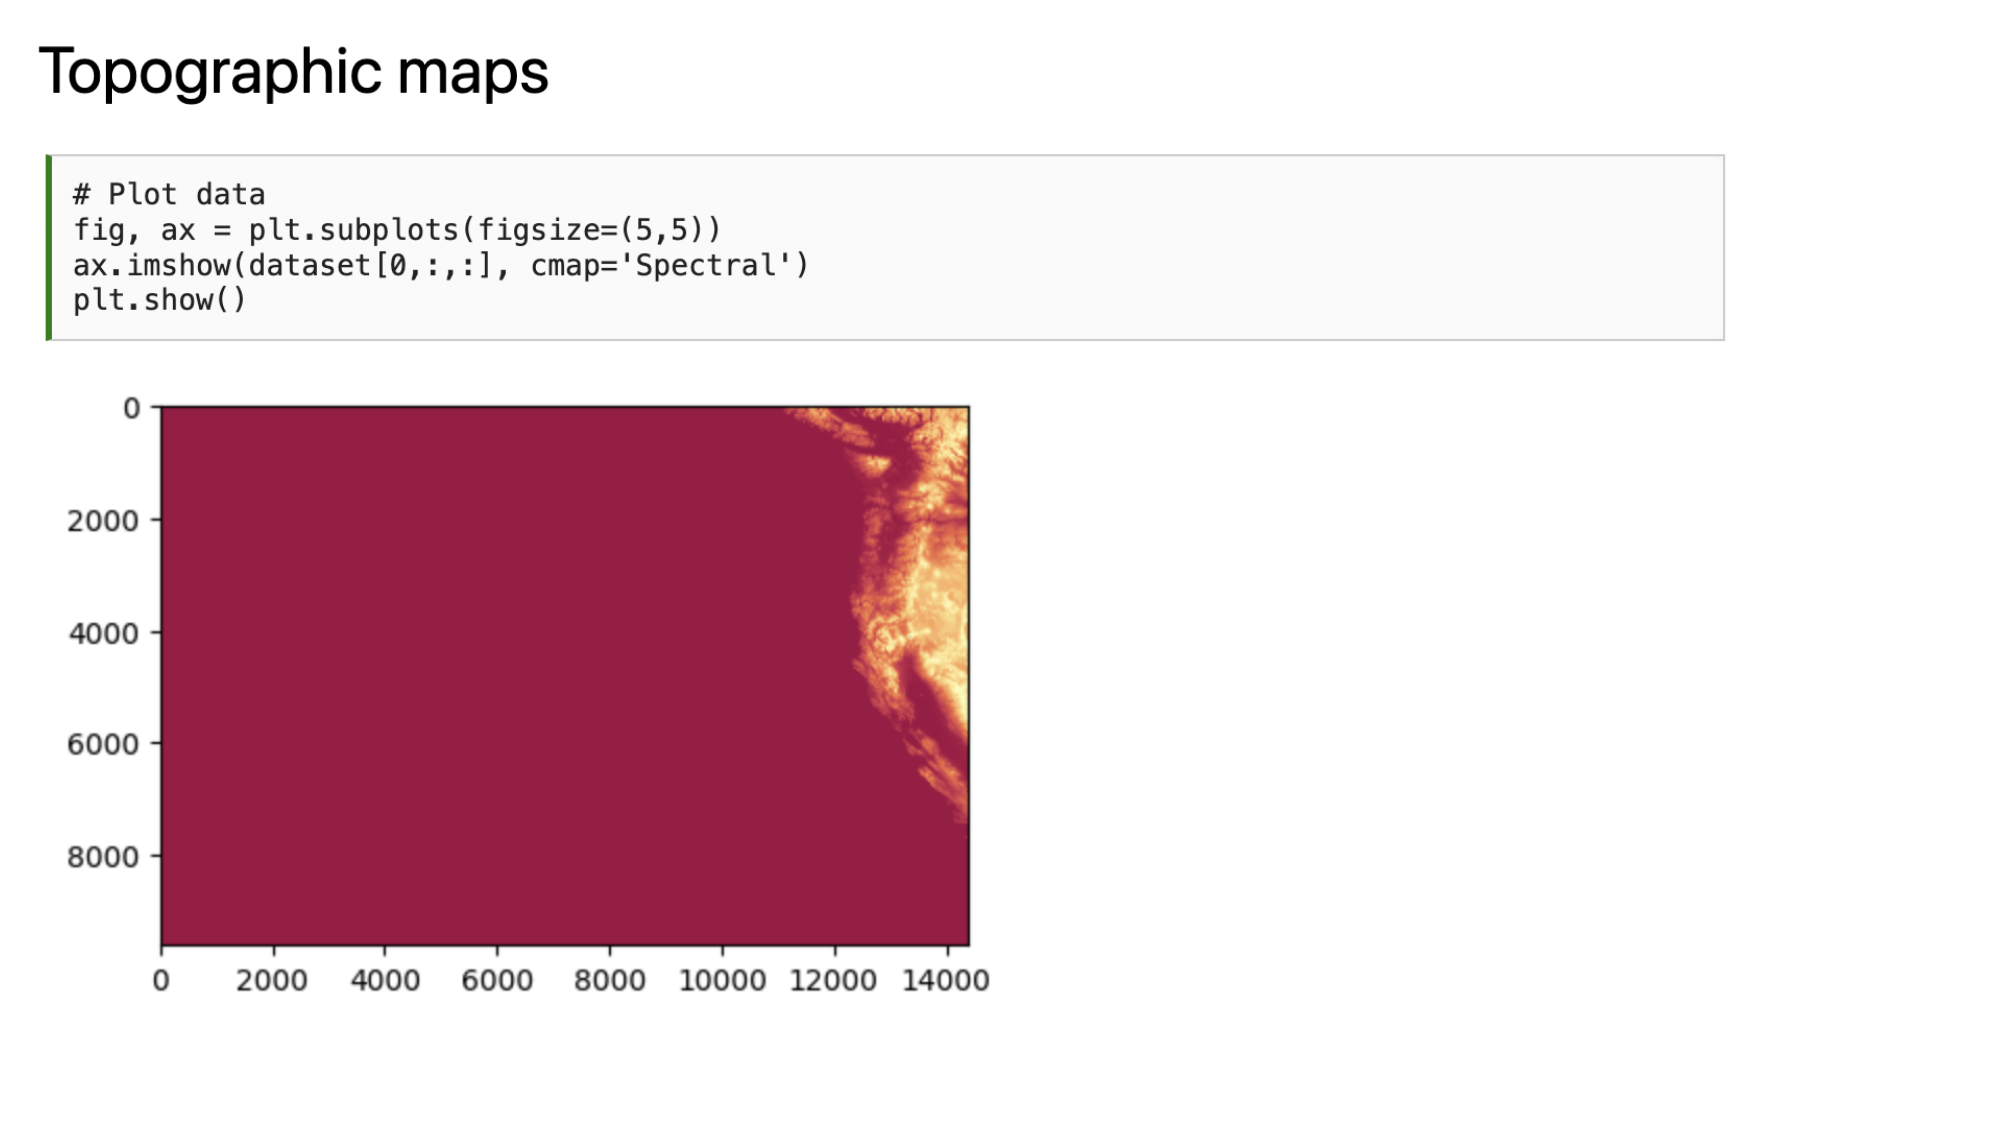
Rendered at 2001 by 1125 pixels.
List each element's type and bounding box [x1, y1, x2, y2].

picture [11, 16, 1817, 1027]
